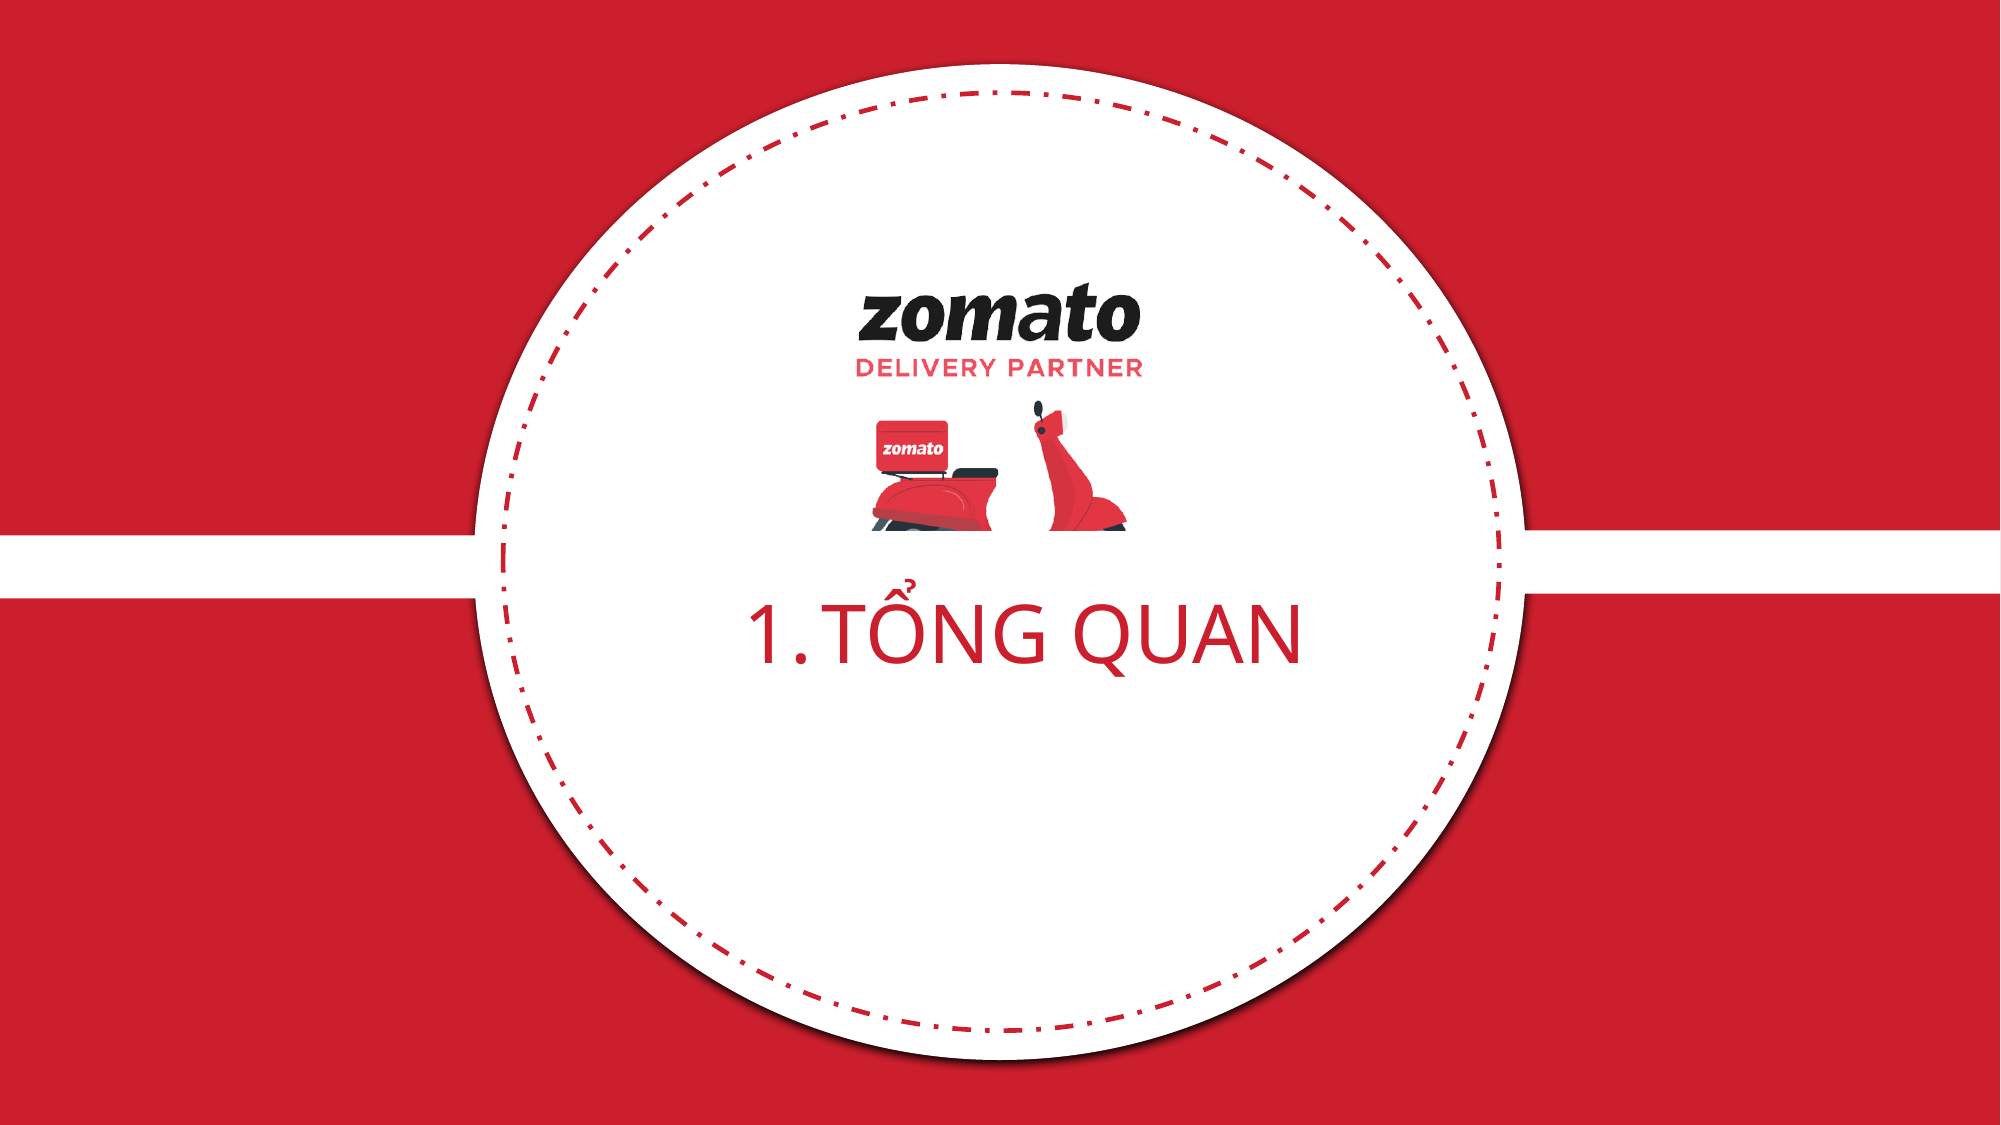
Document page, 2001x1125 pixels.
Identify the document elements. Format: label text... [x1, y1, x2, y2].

text_box [477, 66, 1523, 1058]
text_box [1523, 530, 2000, 594]
text_box [0, 535, 477, 599]
picture [823, 178, 1177, 531]
text_box [503, 92, 1500, 1031]
text_box TỔNG QUAN [652, 566, 1401, 695]
